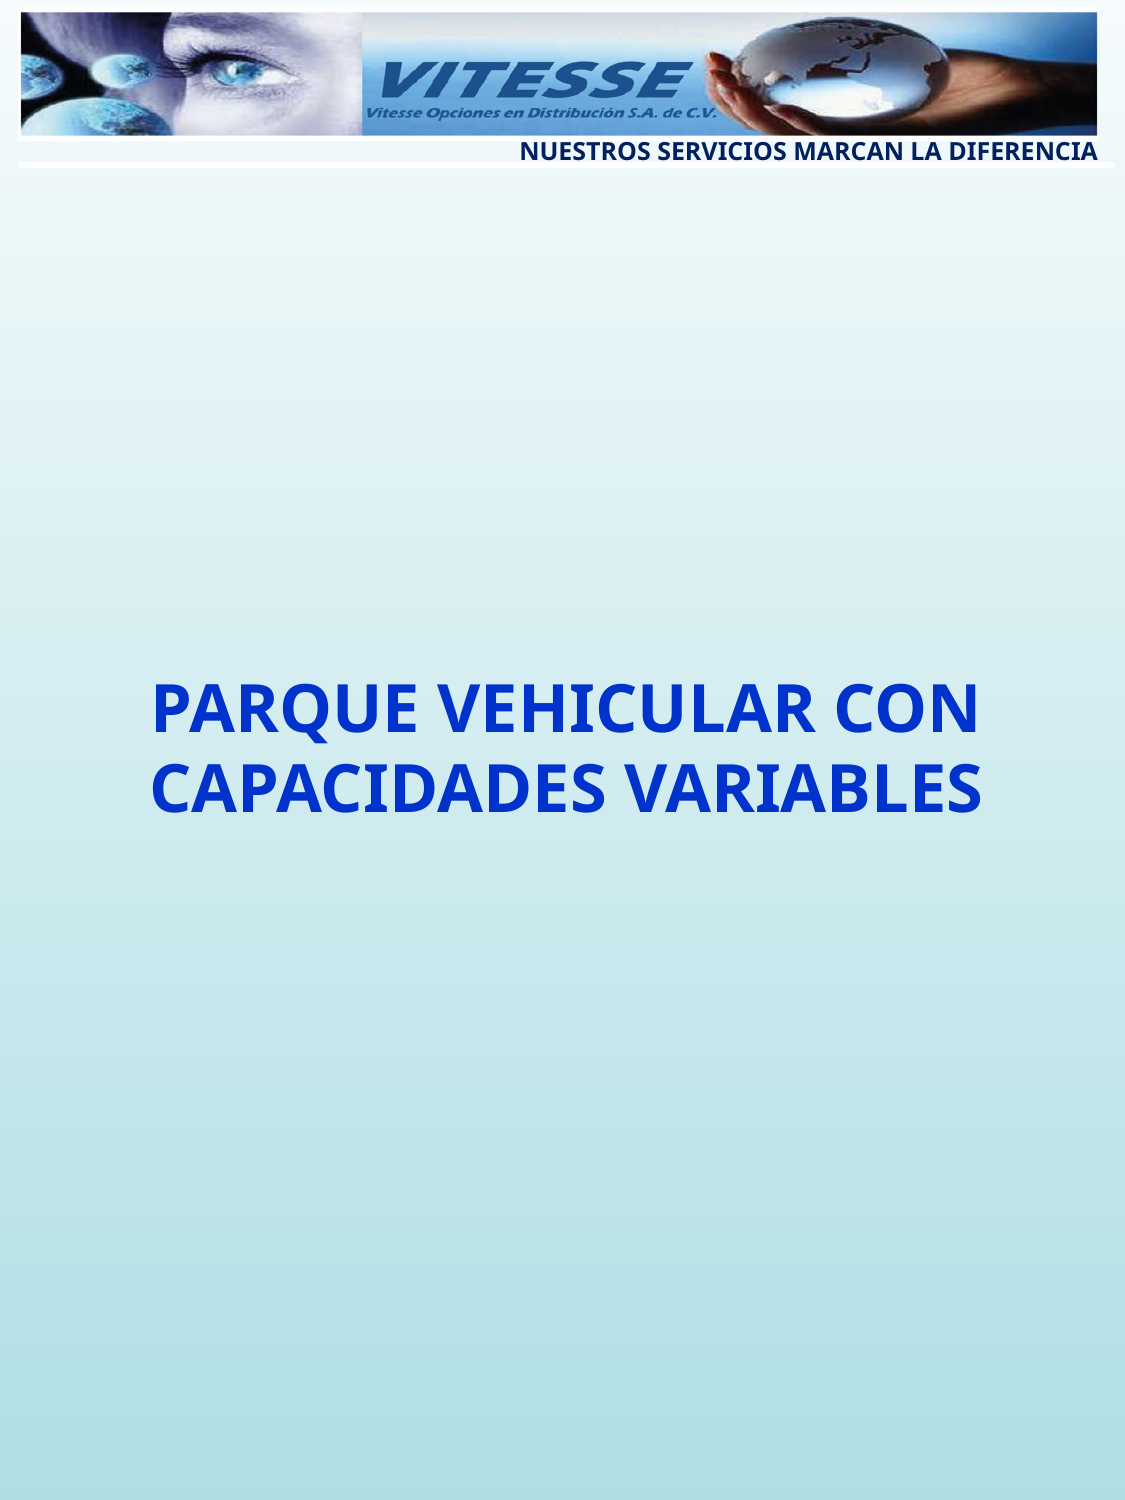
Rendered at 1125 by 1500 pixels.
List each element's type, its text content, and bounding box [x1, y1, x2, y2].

picture [8, 7, 1099, 142]
text_box PARQUE VEHICULAR CON CAPACIDADES VARIABLES [70, 658, 1063, 833]
text_box NUESTROS SERVICIOS MARCAN LA DIFERENCIA [504, 128, 1114, 174]
